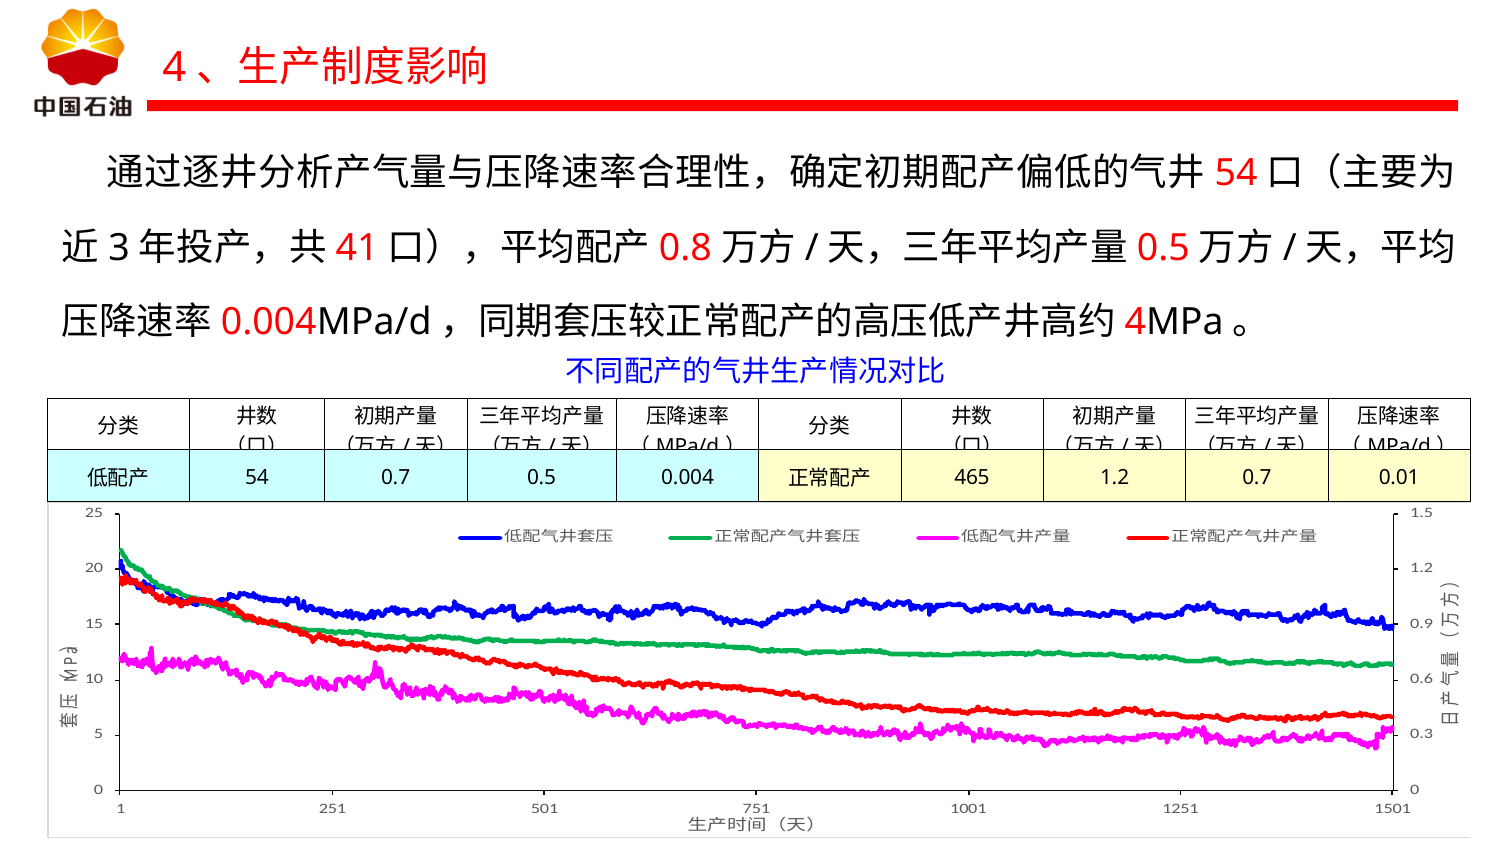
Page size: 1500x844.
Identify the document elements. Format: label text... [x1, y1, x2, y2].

table_header 分类 [759, 399, 901, 449]
table_header 压降速率 （MPa/d） [1329, 399, 1470, 449]
table_cell 0.5 [468, 450, 616, 499]
table_header 压降速率 （MPa/d） [617, 399, 758, 449]
table_header 初期产量 （万方/天） [325, 399, 467, 449]
text_box 4、生产制度影响 [147, 6, 897, 97]
text_box 通过逐井分析产气量与压降速率合理性，确定初期配产偏低的气井54口（主要为近3年投产，共41口），平均配产0.8万方/天，三年平均产量0.5万方/天，平均压降速率0.004MPa/d，同期套压较正常配产的高压低产井高约4MPa。 [47, 111, 1471, 350]
table_cell 0.01 [1329, 450, 1470, 501]
table_header 井数 （口） [902, 399, 1043, 449]
table_header 三年平均产量 （万方/天） [1186, 399, 1328, 449]
picture [32, 8, 133, 118]
table_cell 54 [190, 450, 324, 499]
table_header 初期产量 （万方/天） [1044, 399, 1185, 449]
table_header 三年平均产量（万方/天） [468, 399, 616, 449]
table_cell 低配产 [48, 450, 189, 500]
table_header 分类 [48, 399, 189, 449]
table_cell 1.2 [1044, 450, 1185, 499]
table_cell 正常配产 [759, 450, 901, 499]
table_cell 0.004 [617, 450, 758, 499]
table_header 井数 （口） [190, 399, 324, 449]
picture [46, 501, 1471, 838]
text_box 不同配产的气井生产情况对比 [406, 344, 1106, 396]
table_cell 465 [902, 450, 1043, 499]
table_cell 0.7 [1186, 450, 1328, 499]
table_cell 0.7 [325, 450, 467, 499]
